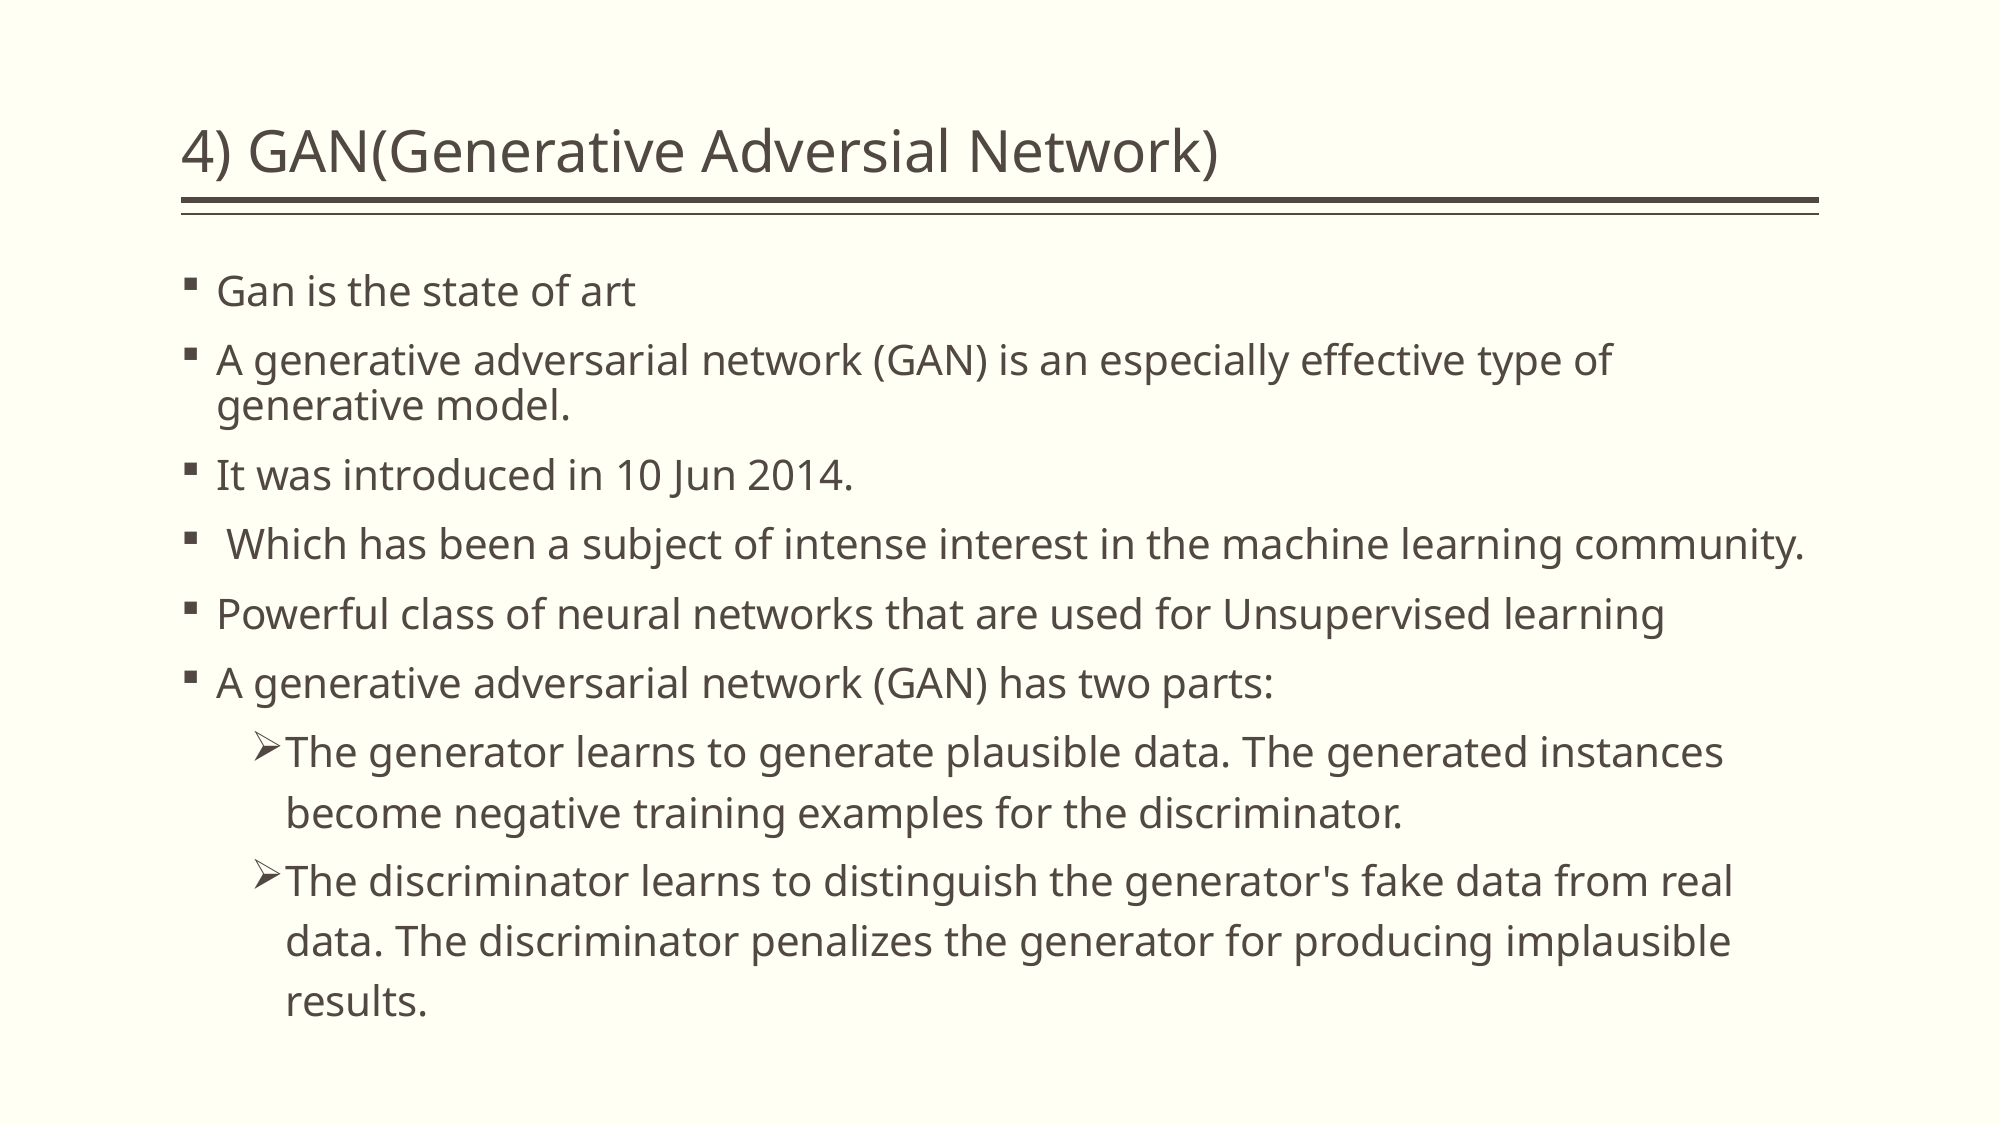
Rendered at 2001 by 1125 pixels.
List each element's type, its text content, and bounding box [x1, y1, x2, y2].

list Gan is the state of art A generative adversarial network (GAN) is an especially effective type of generative model. It was introduced in 10 Jun 2014. Which has been a subject of intense interest in the machine learning community. Powerful class of neural networks that are used for Unsupervised learning A generative adversarial network (GAN) has two parts: The generator learns to generate plausible data. The generated instances become negative training examples for the discriminator. The discriminator learns to distinguish the generator's fake data from real data. The discriminator penalizes the generator for producing implausible results. [181, 262, 1819, 1080]
title 4) GAN(Generative Adversial Network) [181, 12, 1819, 193]
